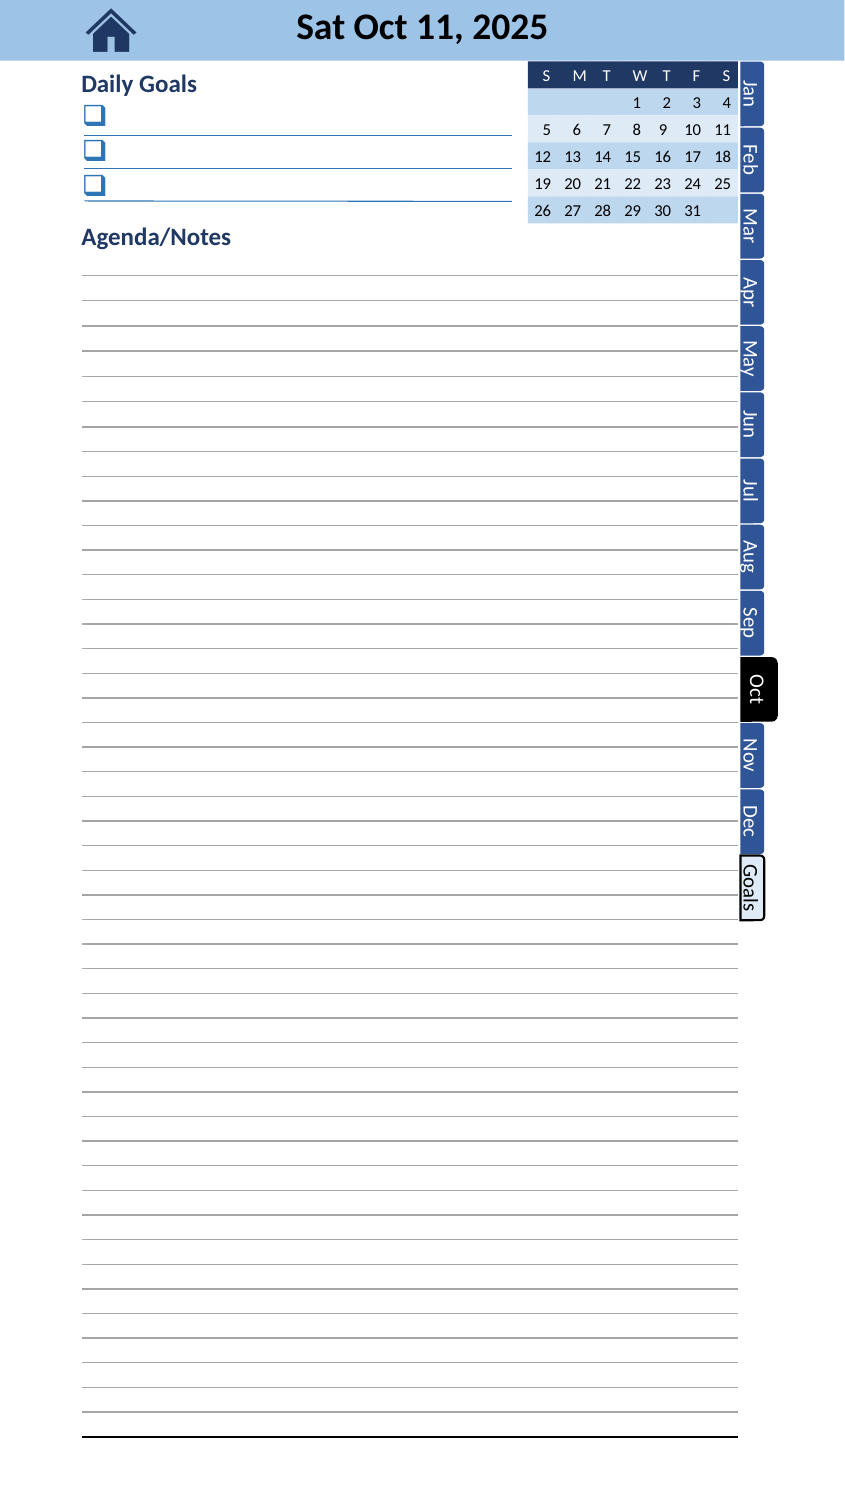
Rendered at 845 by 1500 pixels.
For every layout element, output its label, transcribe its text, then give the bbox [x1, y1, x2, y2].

list Sat Oct 11, 2025 [190, 0, 655, 61]
picture [82, 1, 140, 59]
